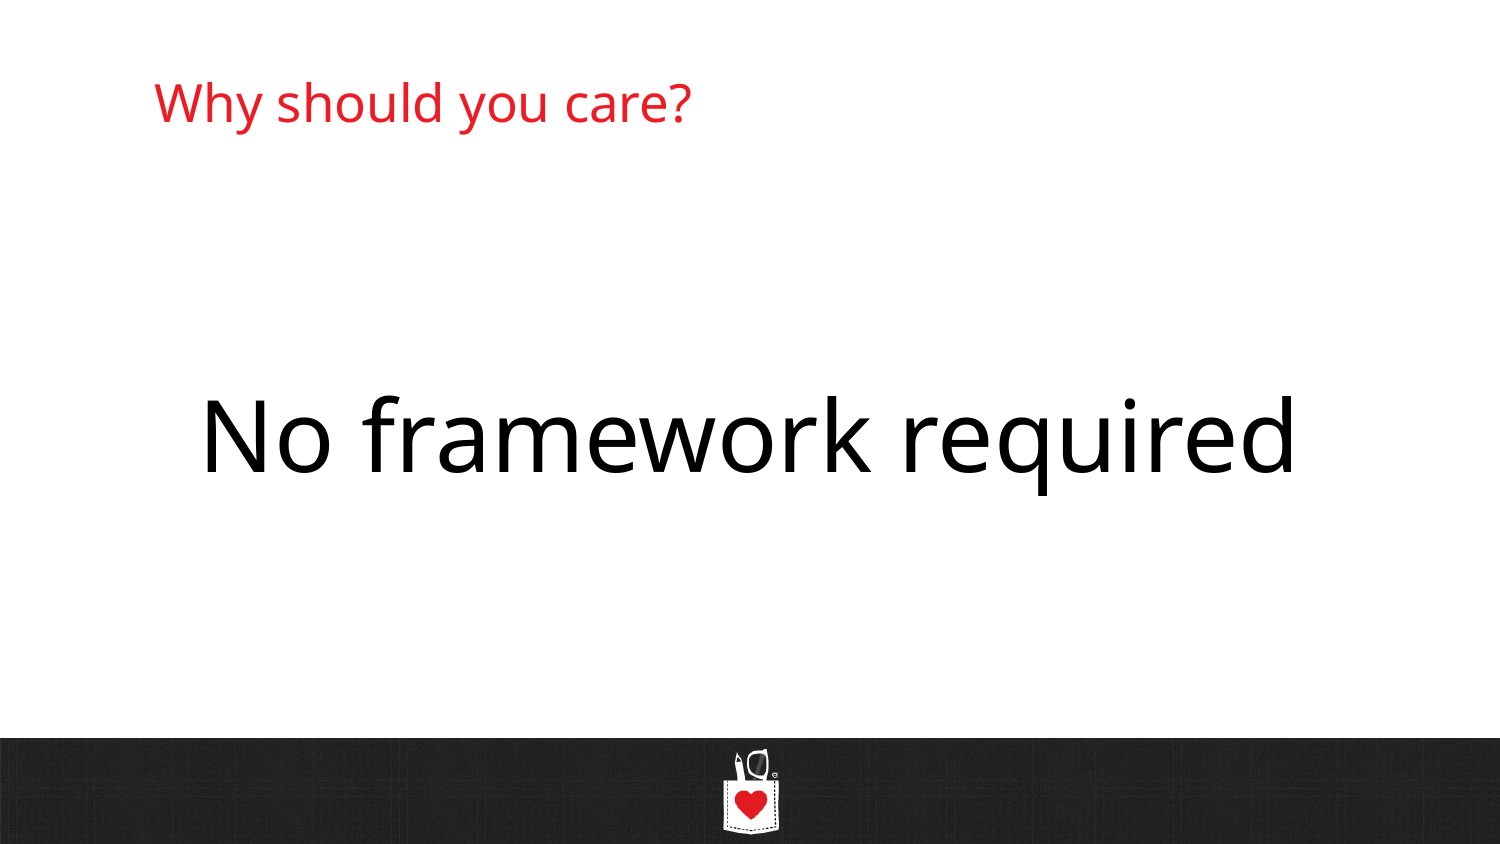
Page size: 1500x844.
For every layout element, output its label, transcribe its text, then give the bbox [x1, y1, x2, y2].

list No framework required [146, 169, 1354, 697]
title Why should you care? [146, 65, 1354, 138]
picture [0, 0, 1500, 844]
